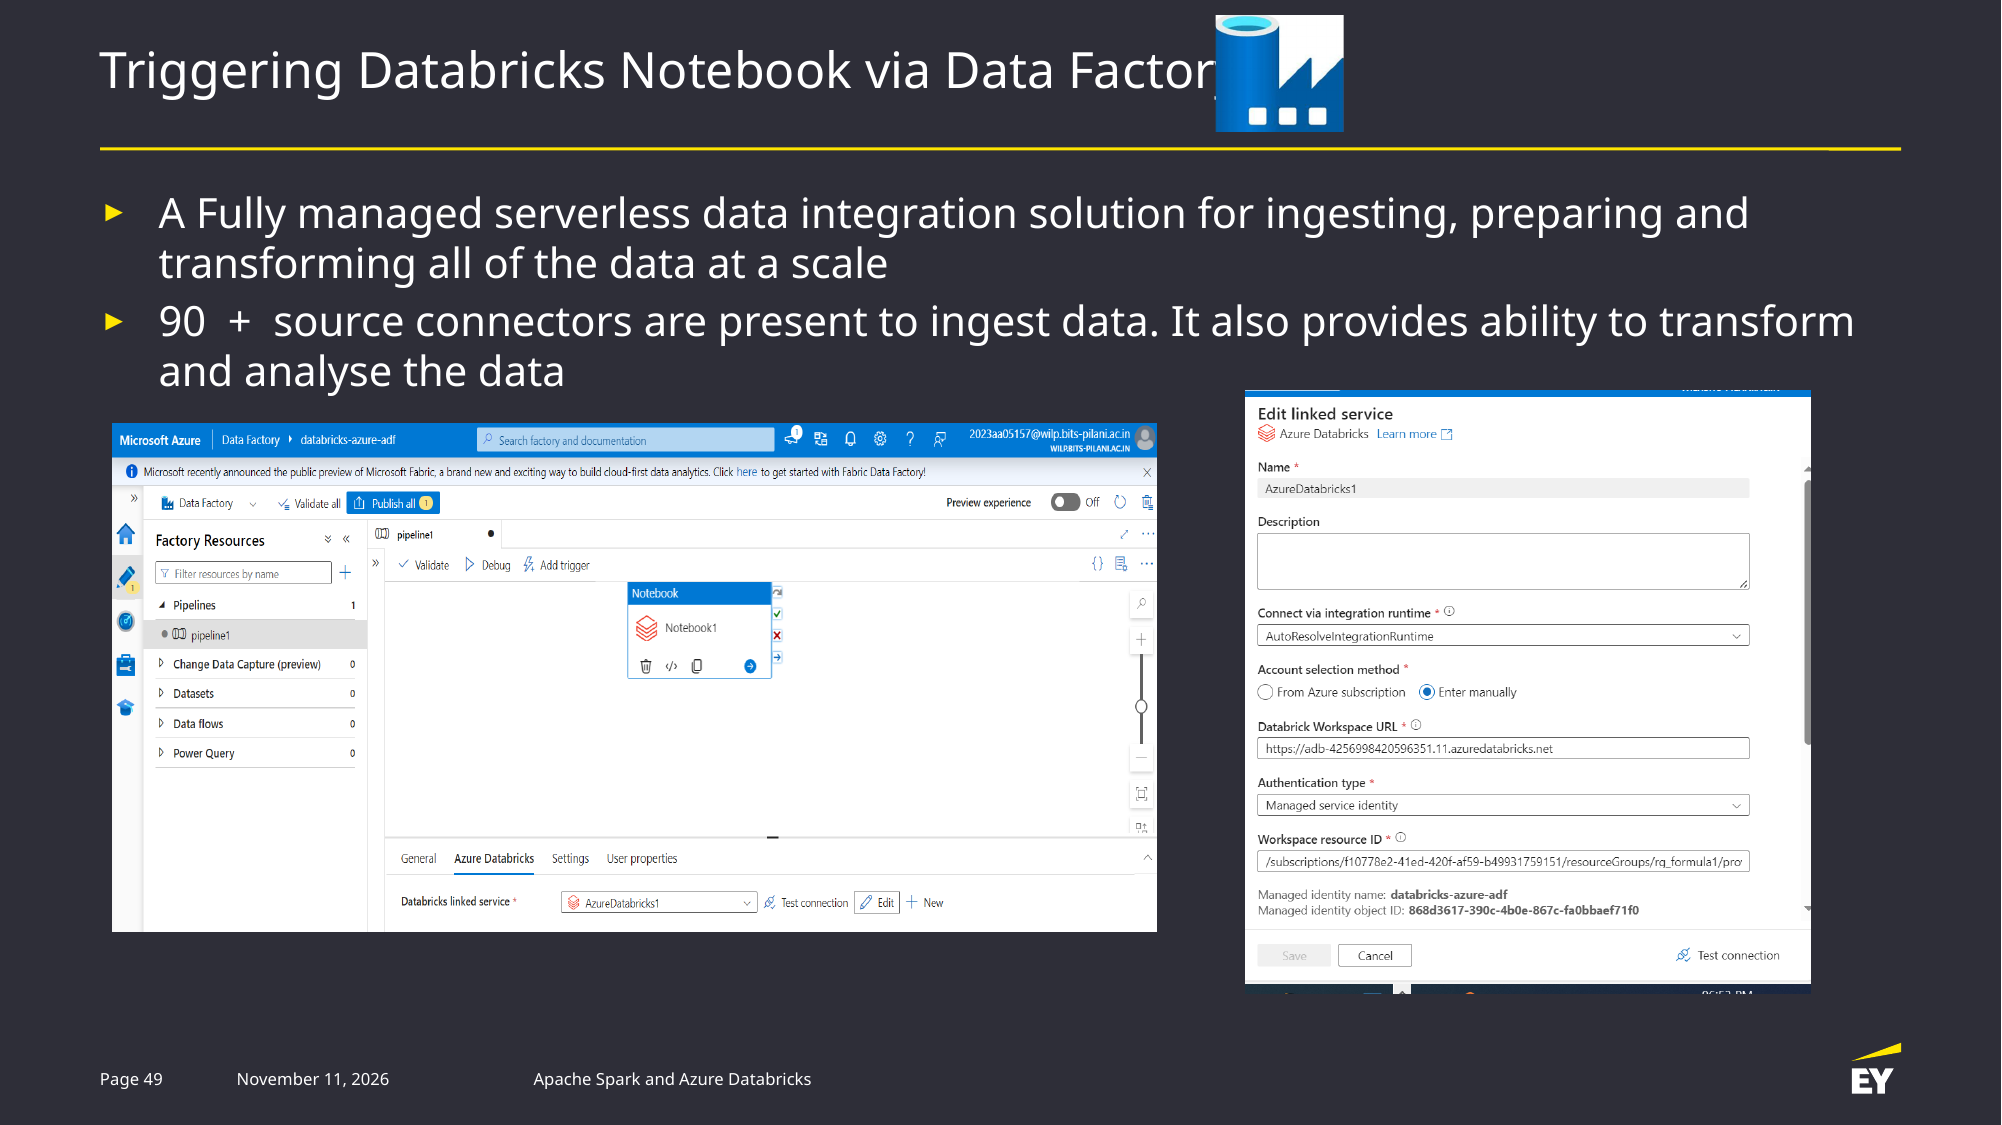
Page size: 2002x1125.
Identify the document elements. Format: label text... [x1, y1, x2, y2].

title Triggering Databricks Notebook via Data Factory [100, 48, 1901, 146]
list A Fully managed serverless data integration solution for ingesting, preparing and transforming all of the data at a scale 90 + source connectors are present to ingest data. It also provides ability to transform and analyse the data [99, 186, 1902, 404]
picture [1244, 390, 1812, 994]
picture [1215, 15, 1344, 132]
picture [112, 423, 1157, 932]
